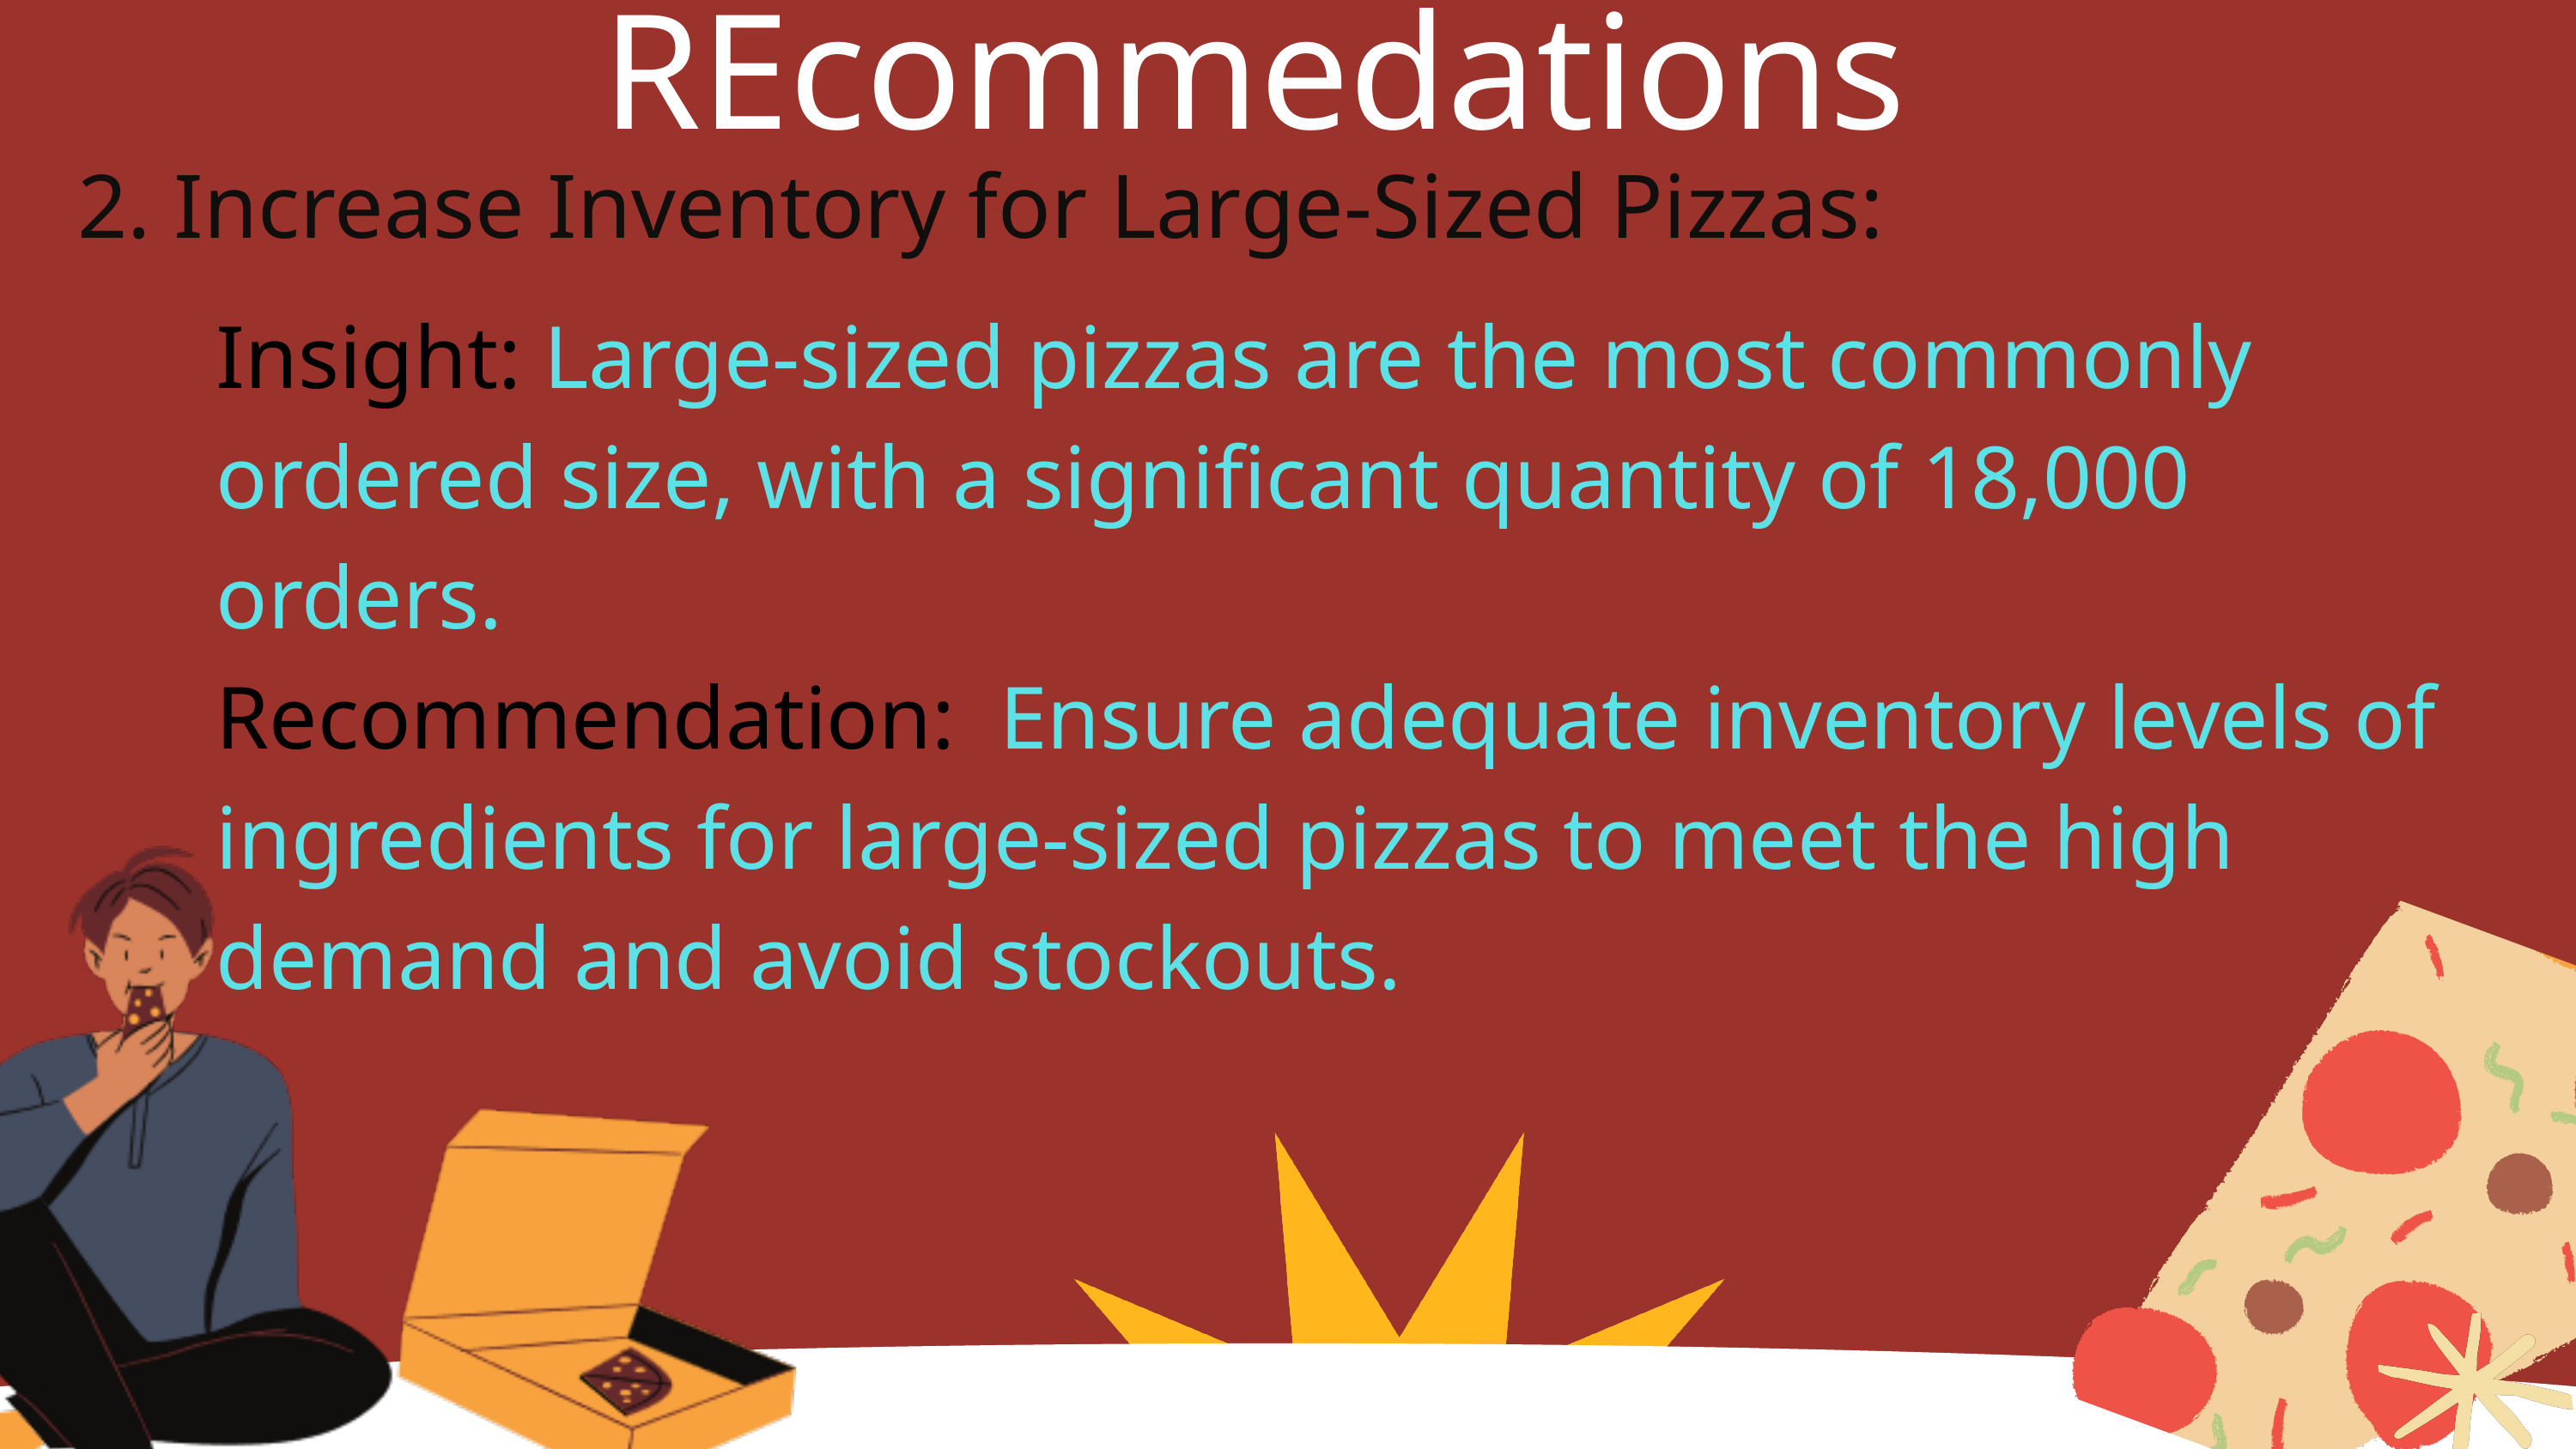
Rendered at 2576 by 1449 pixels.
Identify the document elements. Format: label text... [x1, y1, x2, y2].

text_box [2373, 1303, 2566, 1340]
text_box [1964, 928, 2576, 1340]
text_box [996, 1131, 1802, 1340]
text_box 2. Increase Inventory for Large-Sized Pizzas: [77, 132, 2374, 256]
text_box [0, 845, 797, 1340]
text_box REcommedations [216, 19, 2292, 132]
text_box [0, 1343, 2576, 1449]
text_box Insight: Large-sized pizzas are the most commonly ordered size, with a significant quantity of 18,000 orders. Recommendation: Ensure adequate inventory levels of ingredients for large-sized pizzas to meet the high demand and avoid stockouts. [216, 285, 2476, 1007]
